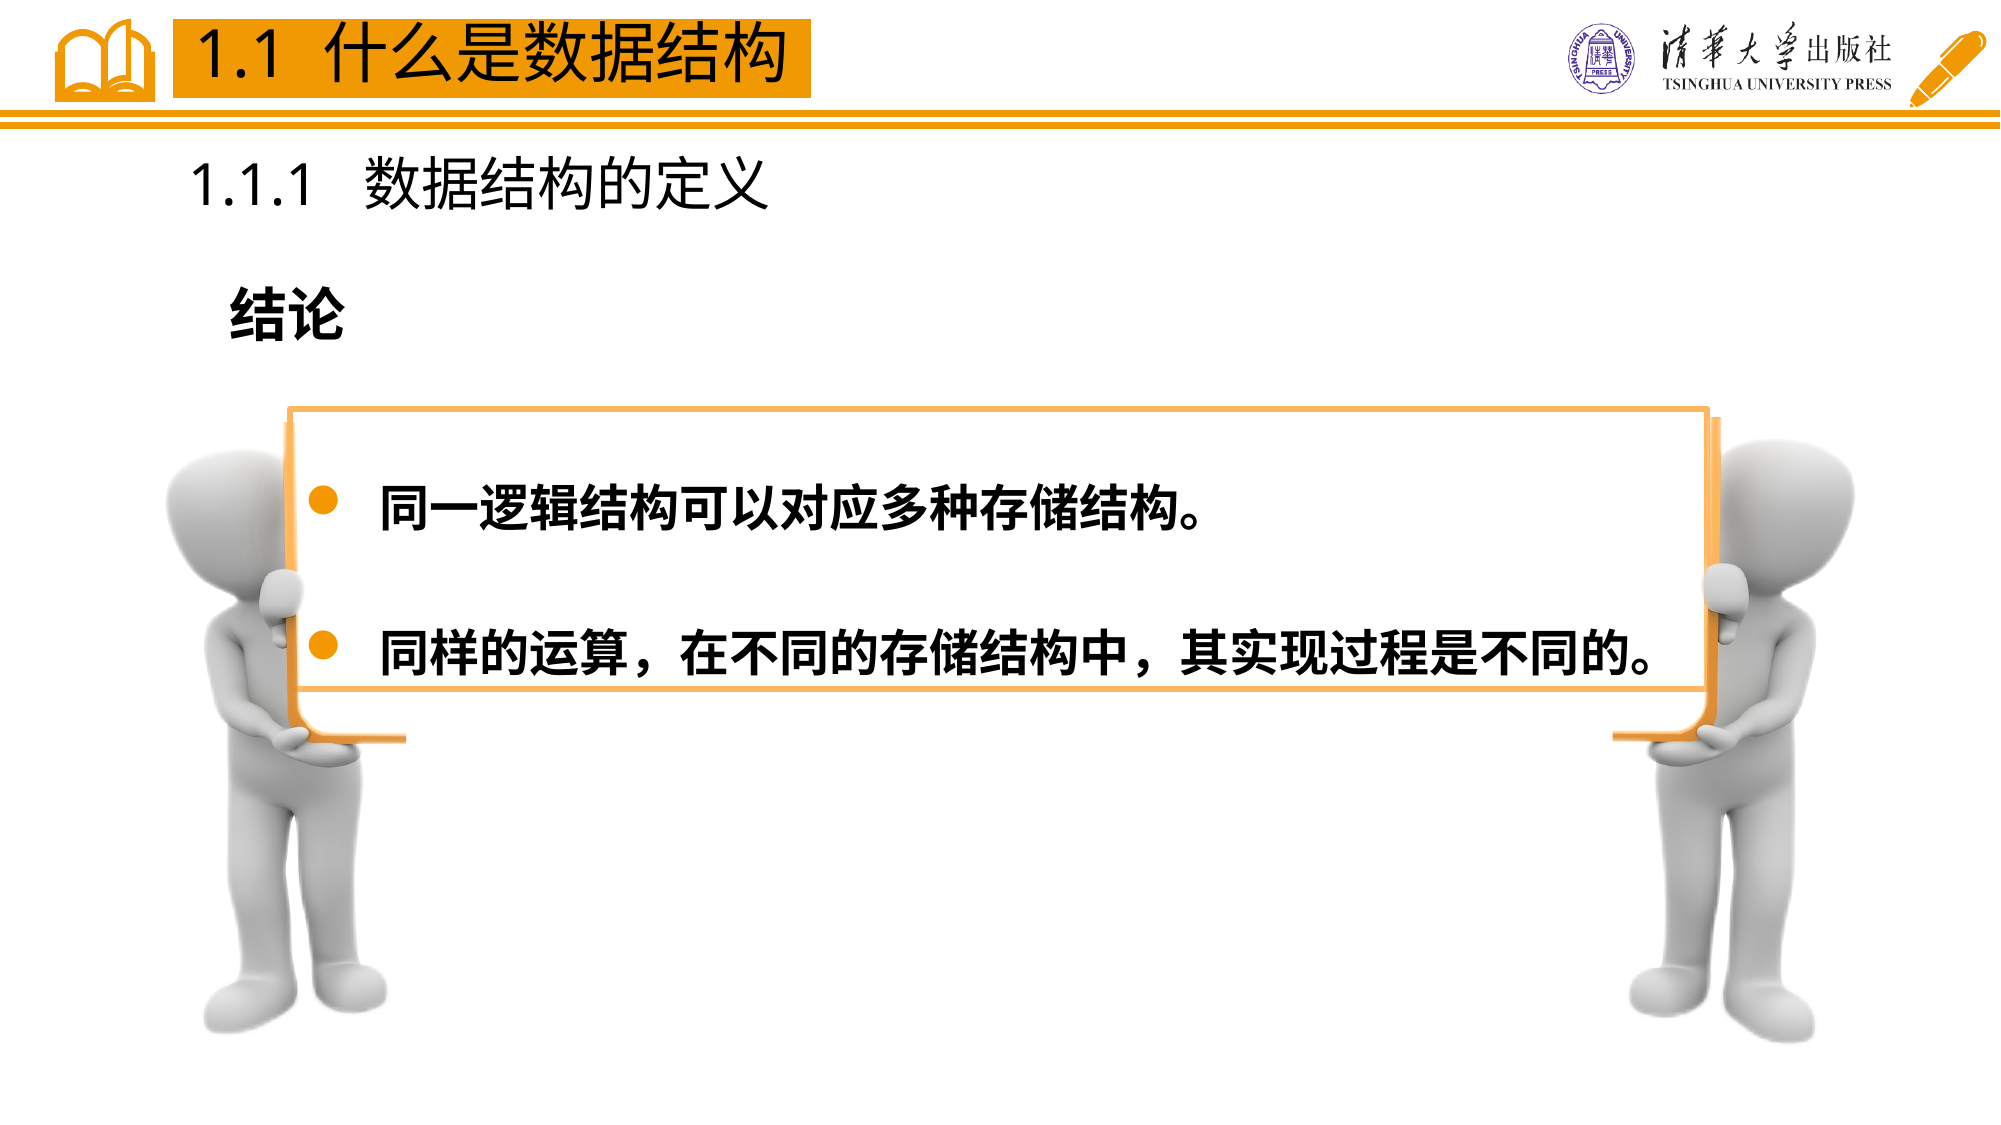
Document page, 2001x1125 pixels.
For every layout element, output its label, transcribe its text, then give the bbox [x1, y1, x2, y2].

text_box 1.1.1 数据结构的定义 [173, 153, 888, 225]
picture [1612, 416, 1929, 1125]
text_box 结论 [214, 284, 380, 356]
picture [1936, 78, 1948, 90]
picture [1531, 0, 1973, 149]
text_box 同一逻辑结构可以对应多种存储结构。 同样的运算，在不同的存储结构中，其实现过程是不同的。 [289, 408, 1708, 689]
text_box 1.1 什么是数据结构 [173, 19, 811, 98]
picture [90, 422, 407, 1125]
